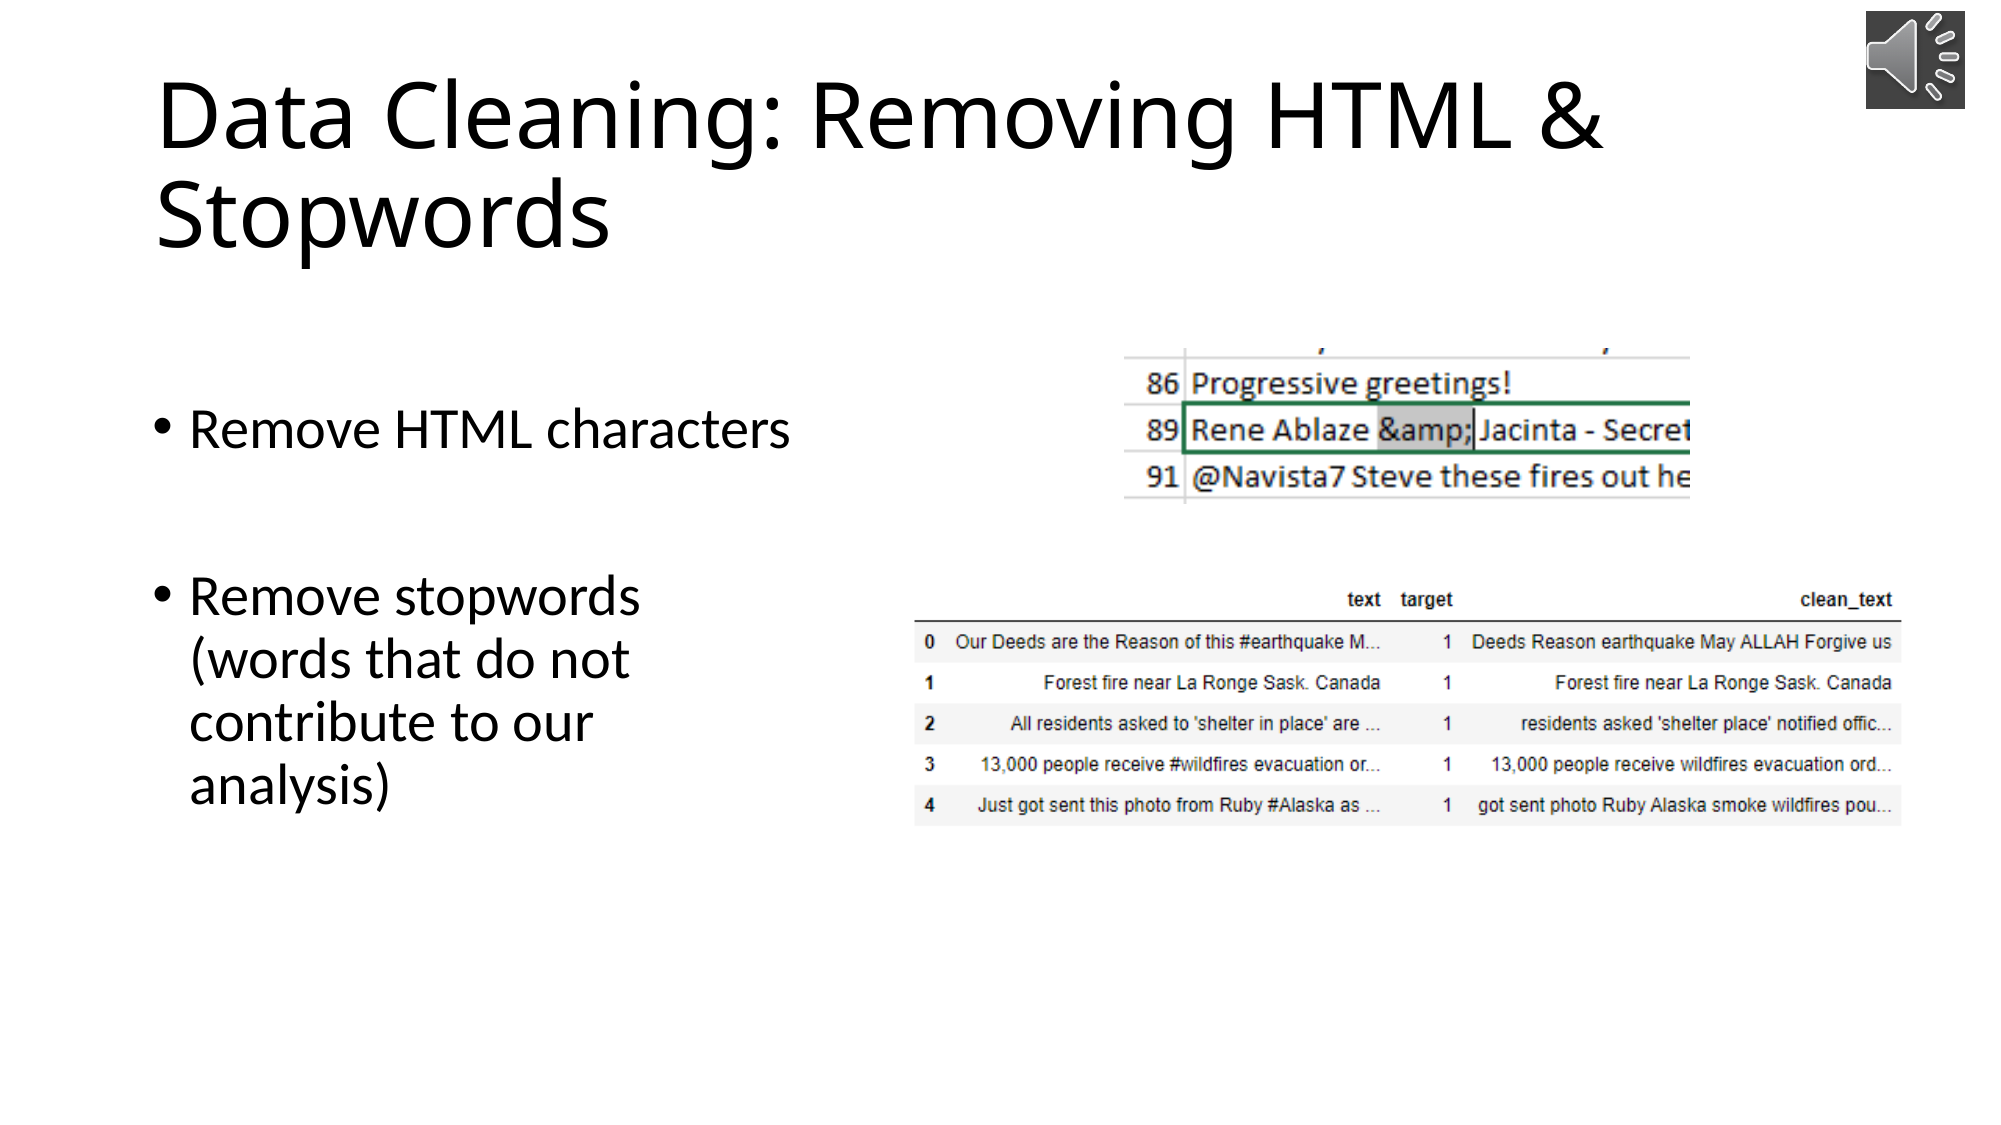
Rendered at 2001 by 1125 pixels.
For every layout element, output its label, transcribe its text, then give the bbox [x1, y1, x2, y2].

list Remove HTML characters Remove stopwords (words that do not contribute to our analysis) [137, 299, 816, 1014]
picture [1865, 9, 1966, 110]
picture [1124, 348, 1690, 505]
title Data Cleaning: Removing HTML & Stopwords [140, 59, 1866, 278]
picture [907, 586, 1911, 834]
